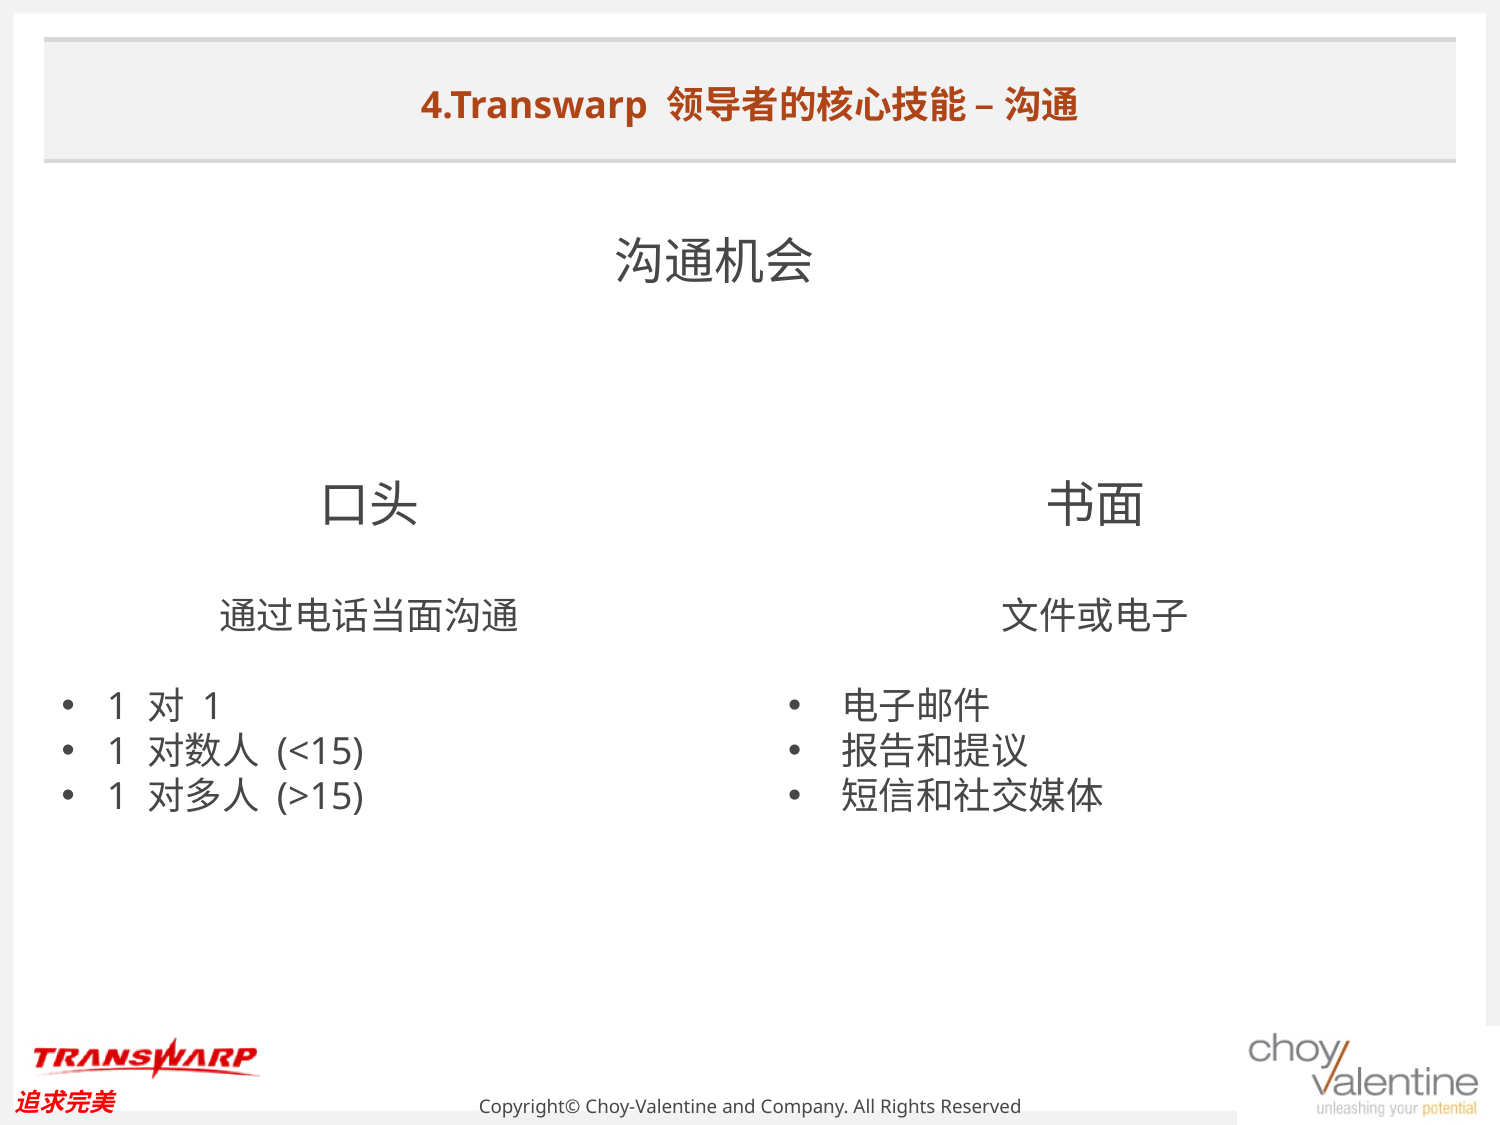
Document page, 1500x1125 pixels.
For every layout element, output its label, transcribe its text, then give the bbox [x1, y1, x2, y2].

text_box 书面 文件或电子 电子邮件 报告和提议 短信和社交媒体 [771, 408, 1420, 881]
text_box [0, 1033, 331, 1125]
picture [0, 0, 1500, 1125]
text_box 口头 通过电话当面沟通 1 对 1 1 对数人 (<15) 1 对多人 (>15) [45, 408, 693, 881]
text_box 沟通机会 [140, 222, 1289, 298]
title 4.Transwarp 领导者的核心技能 – 沟通 [49, 44, 1451, 163]
